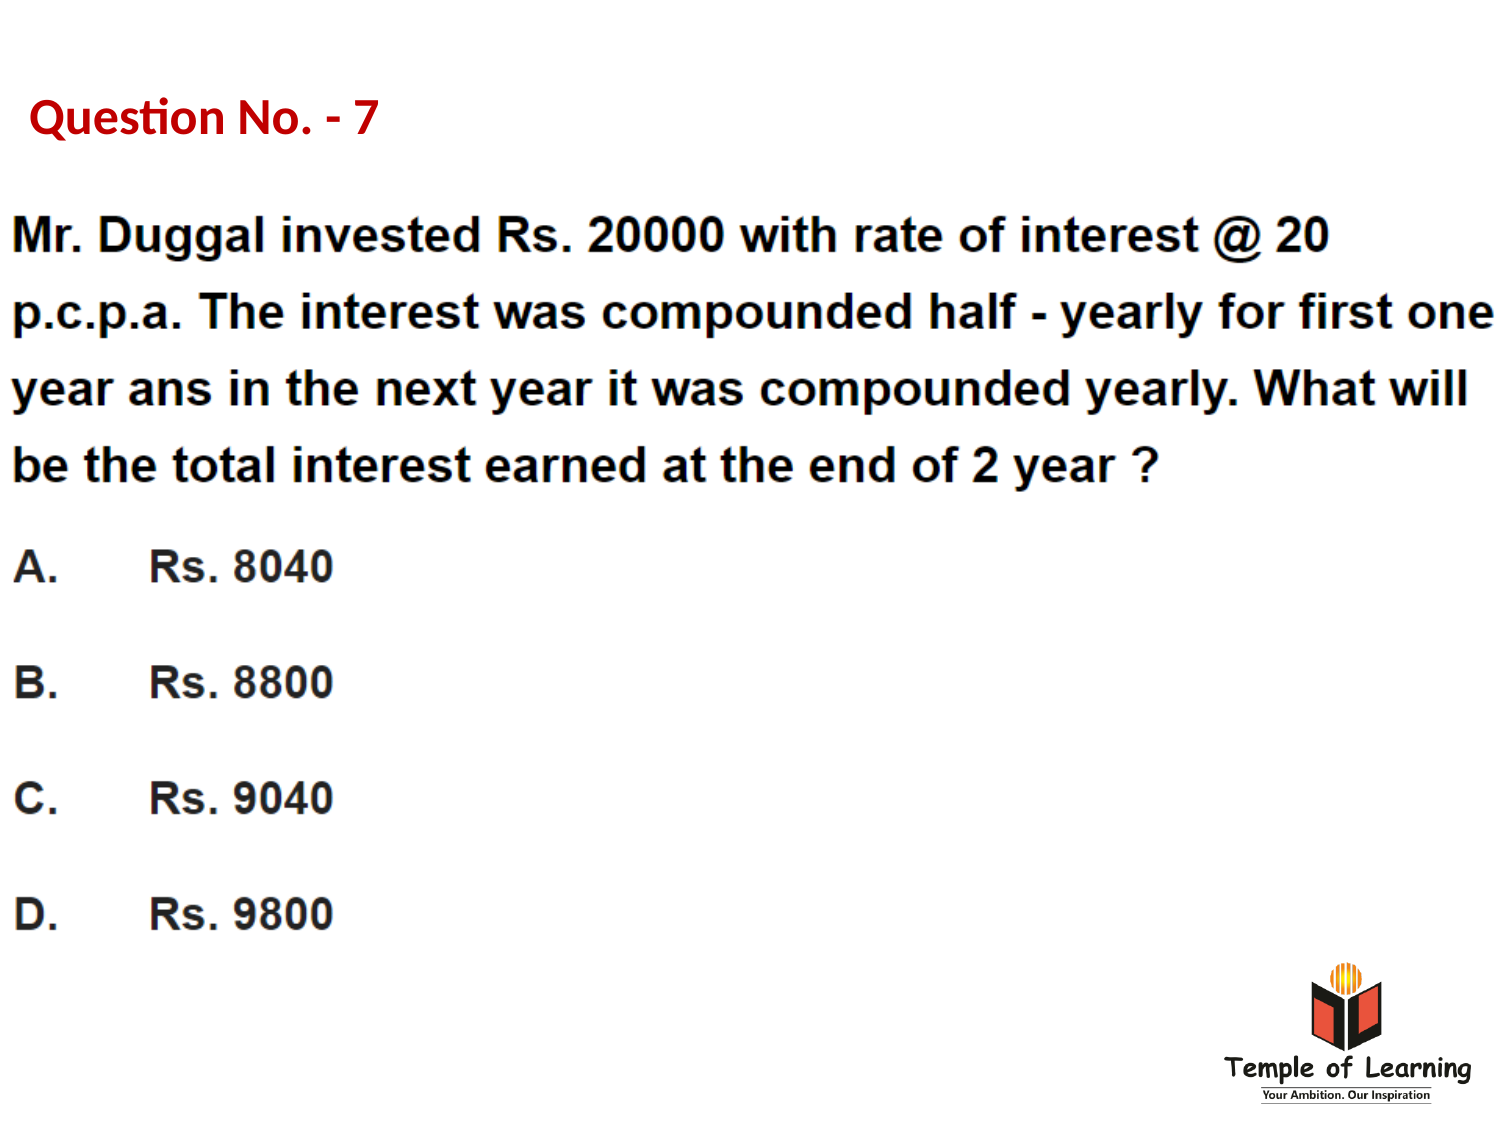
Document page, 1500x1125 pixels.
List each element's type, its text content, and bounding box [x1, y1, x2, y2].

picture [0, 199, 1500, 949]
picture [1224, 962, 1471, 1104]
text_box Question No. - 7 [14, 74, 395, 153]
